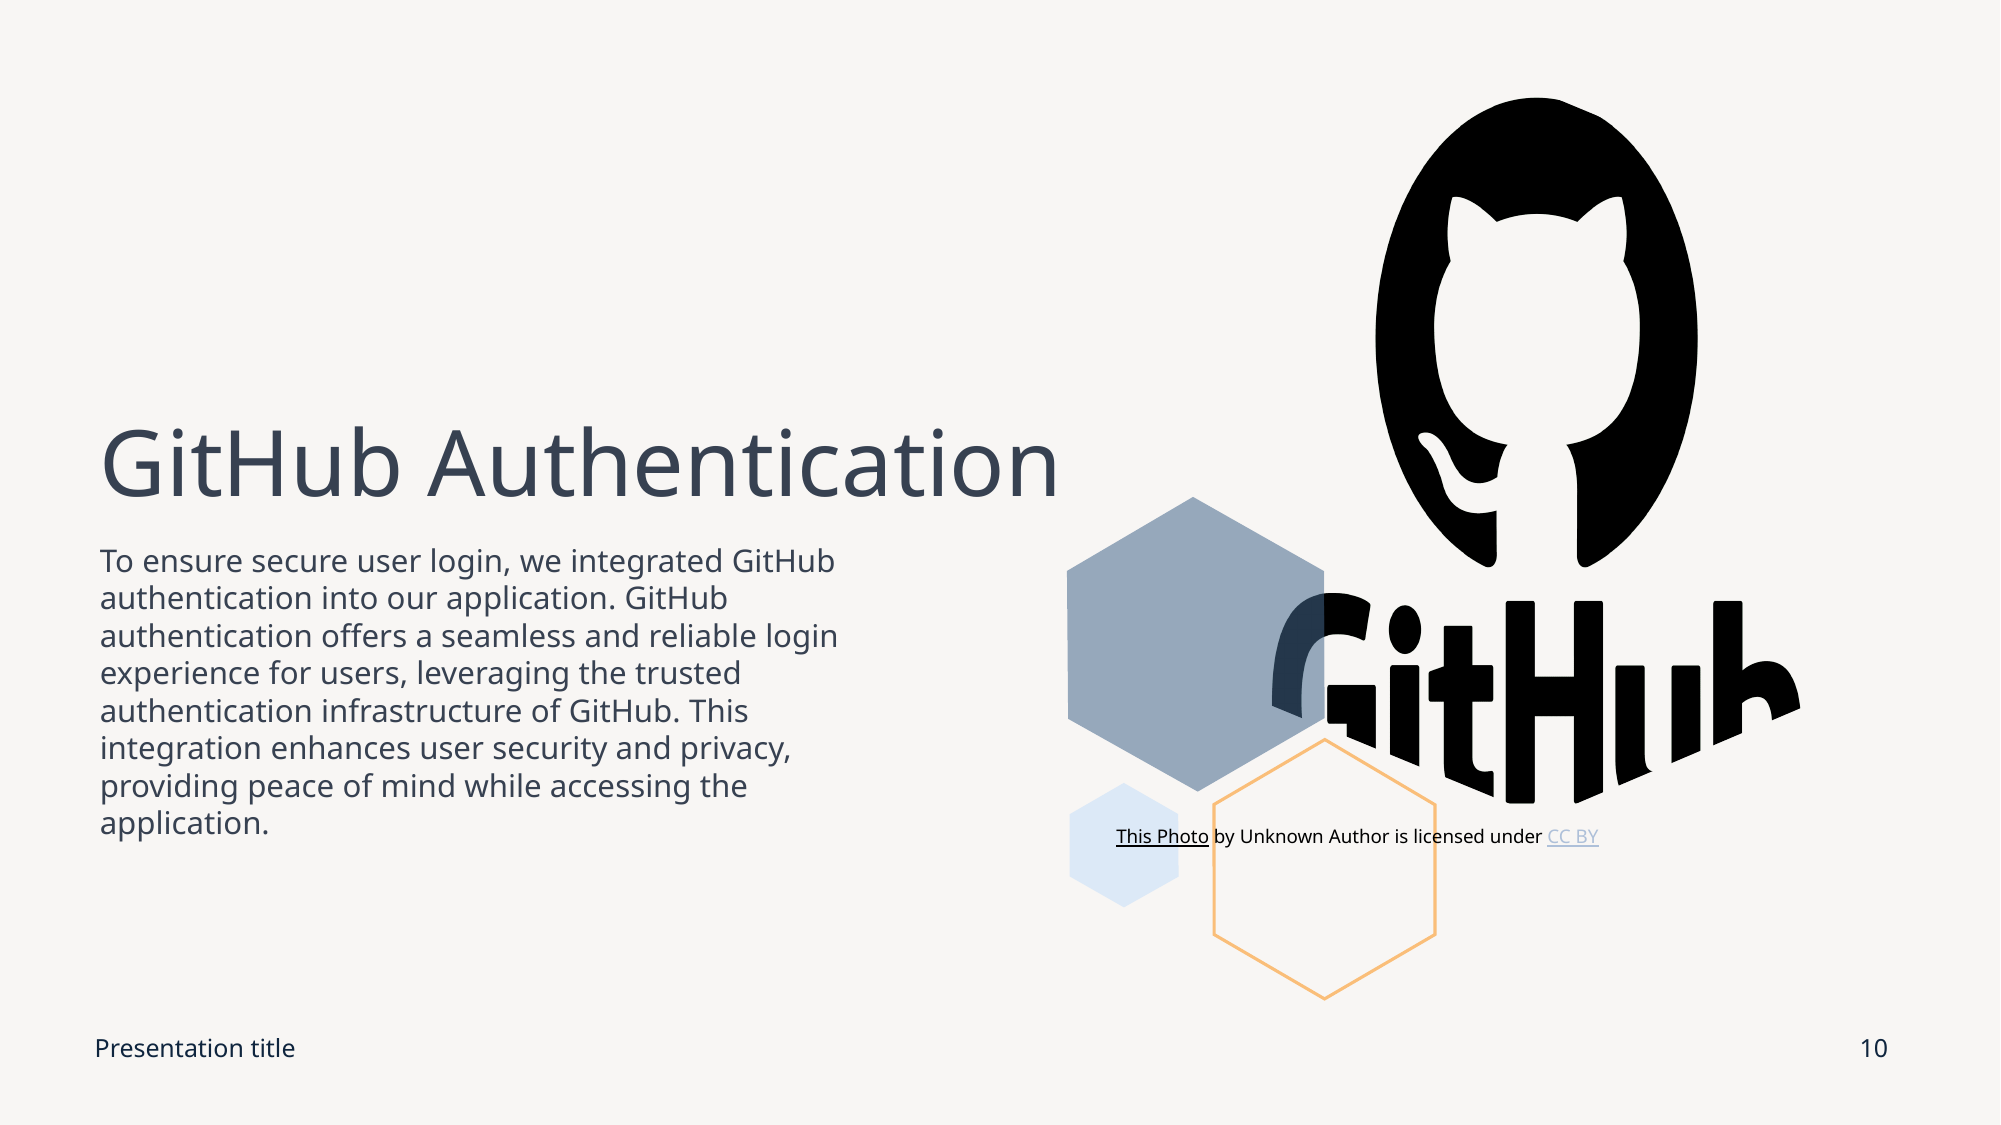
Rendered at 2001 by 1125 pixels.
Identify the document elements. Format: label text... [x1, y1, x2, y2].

slide_number 10 [1836, 1020, 1912, 1080]
picture [1066, 86, 1972, 818]
list To ensure secure user login, we integrated GitHub authentication into our application. GitHub authentication offers a seamless and reliable login experience for users, leveraging the trusted authentication infrastructure of GitHub. This integration enhances user security and privacy, providing peace of mind while accessing the application. [84, 533, 899, 863]
footer Presentation title [79, 1020, 755, 1080]
text_box This Photo by Unknown Author is licensed under CC BY [1101, 818, 1972, 858]
title GitHub Authentication [84, 409, 1101, 628]
